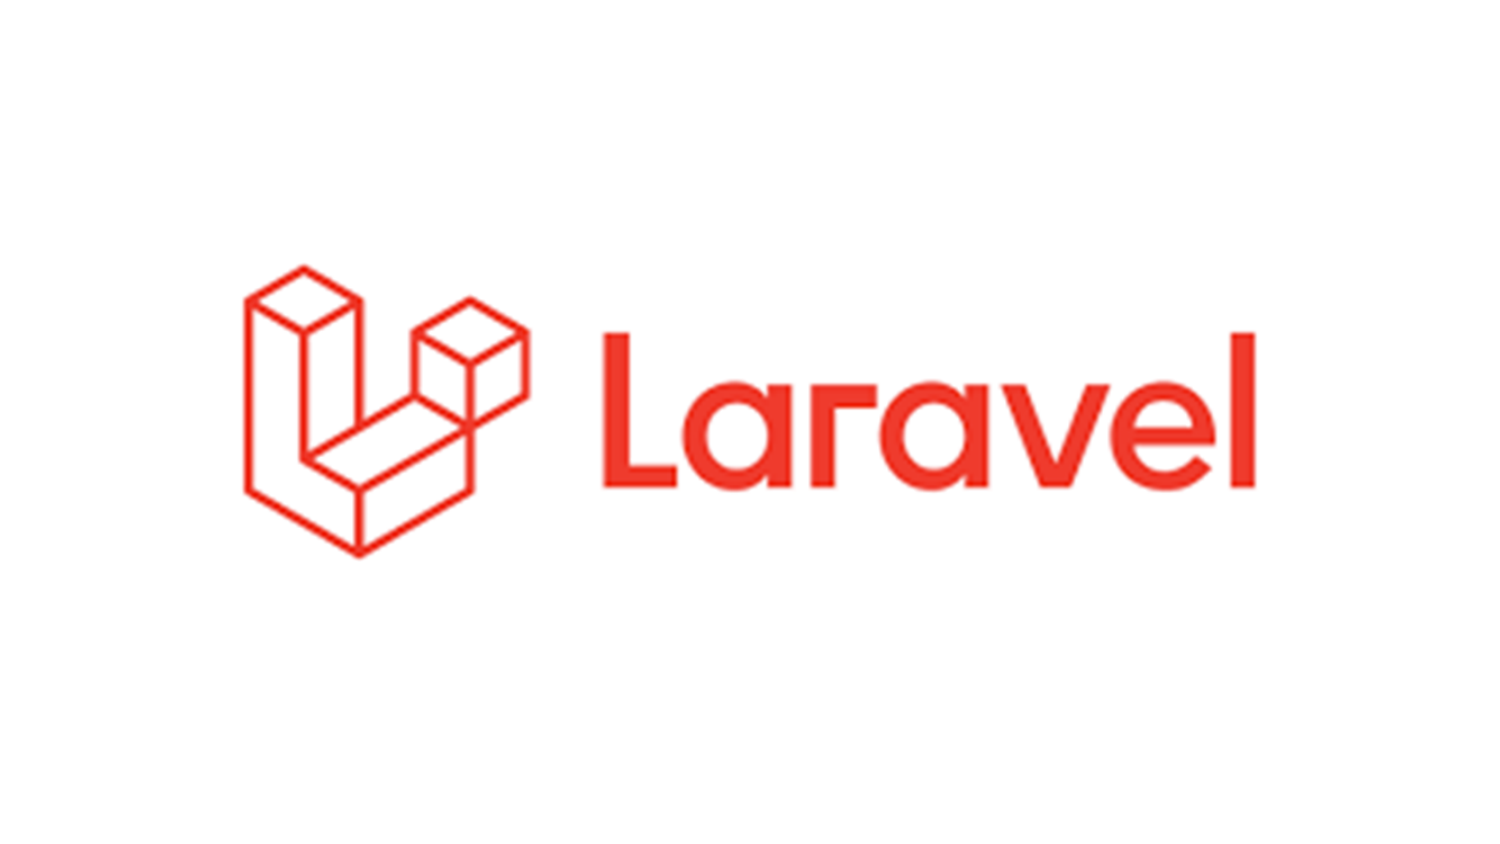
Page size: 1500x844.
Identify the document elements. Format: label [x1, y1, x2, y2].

picture [24, 144, 1476, 680]
